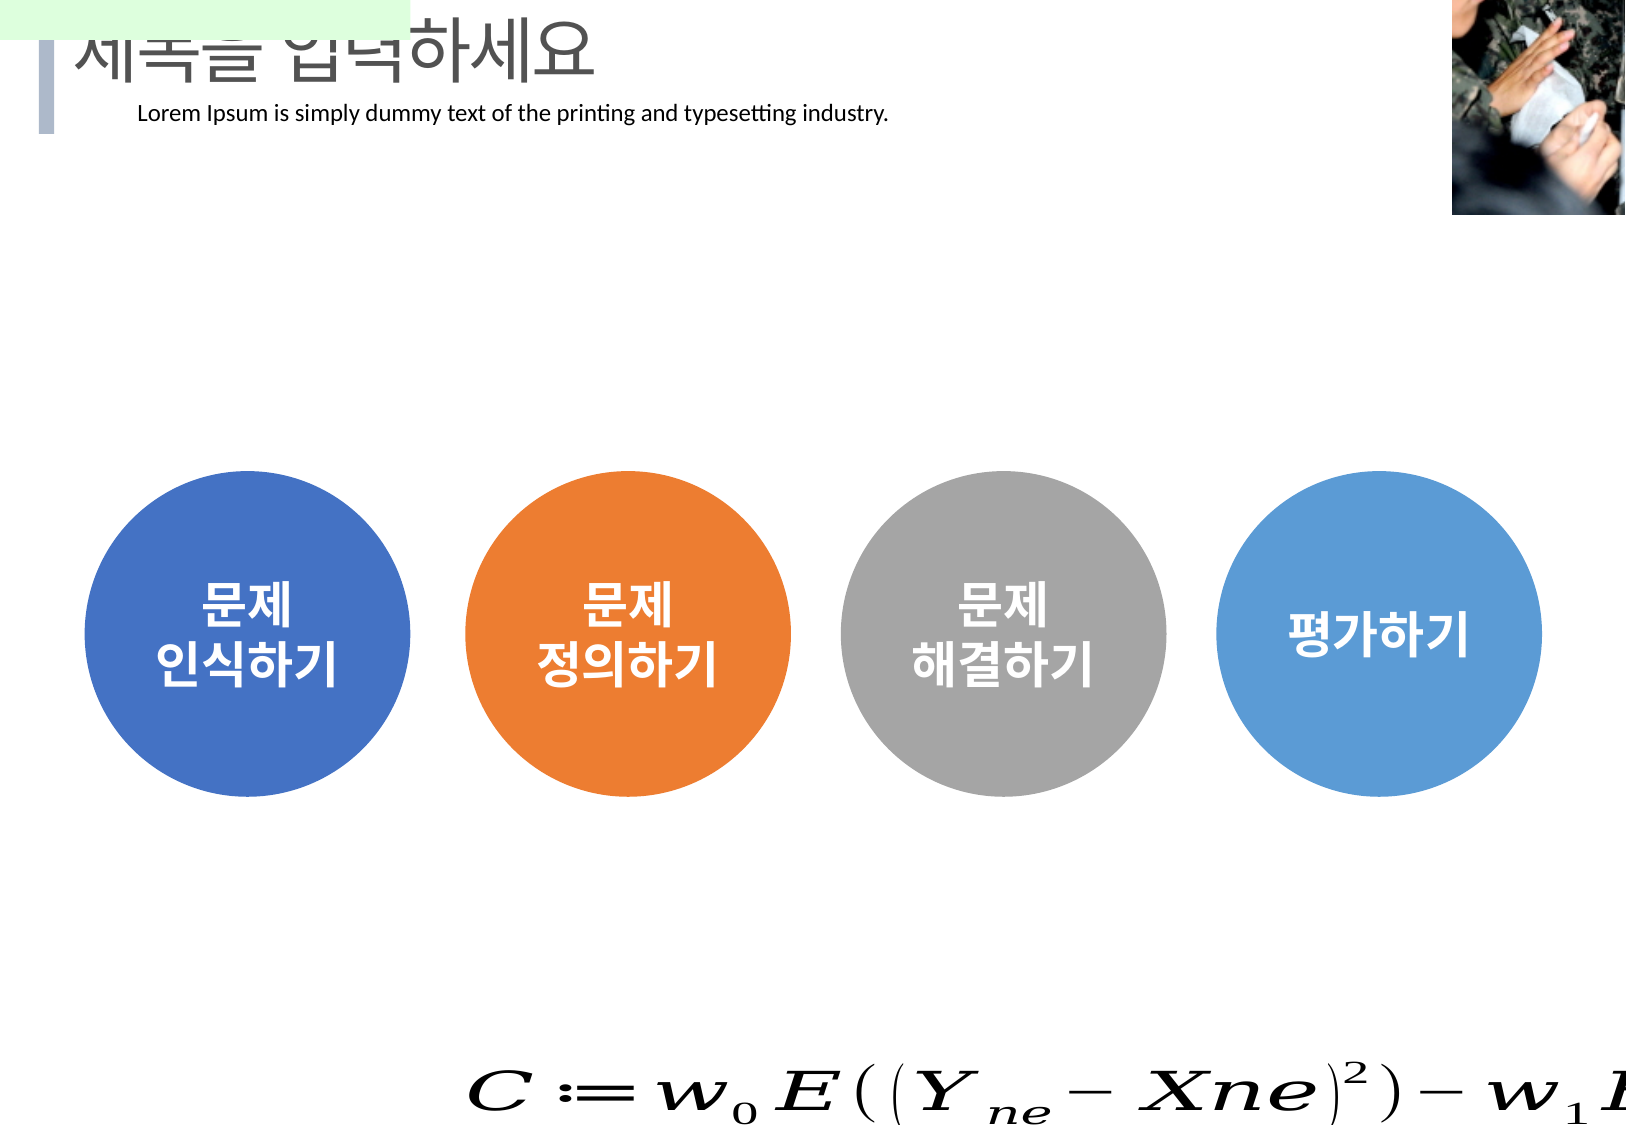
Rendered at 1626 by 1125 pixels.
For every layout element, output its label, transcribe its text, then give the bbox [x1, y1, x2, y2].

text_box 평가하기 [1215, 470, 1544, 798]
text_box Lorem Ipsum is simply dummy text of the printing and typesetting industry. [122, 89, 905, 134]
text_box 문제 해결하기 [839, 470, 1168, 798]
picture [1452, 0, 1625, 215]
text_box 문제 정의하기 [464, 470, 793, 798]
text_box 제목을 입력하세요 [58, 0, 613, 99]
picture [0, 0, 411, 40]
text_box 문제 인식하기 [83, 470, 412, 798]
text_box [38, 40, 55, 135]
